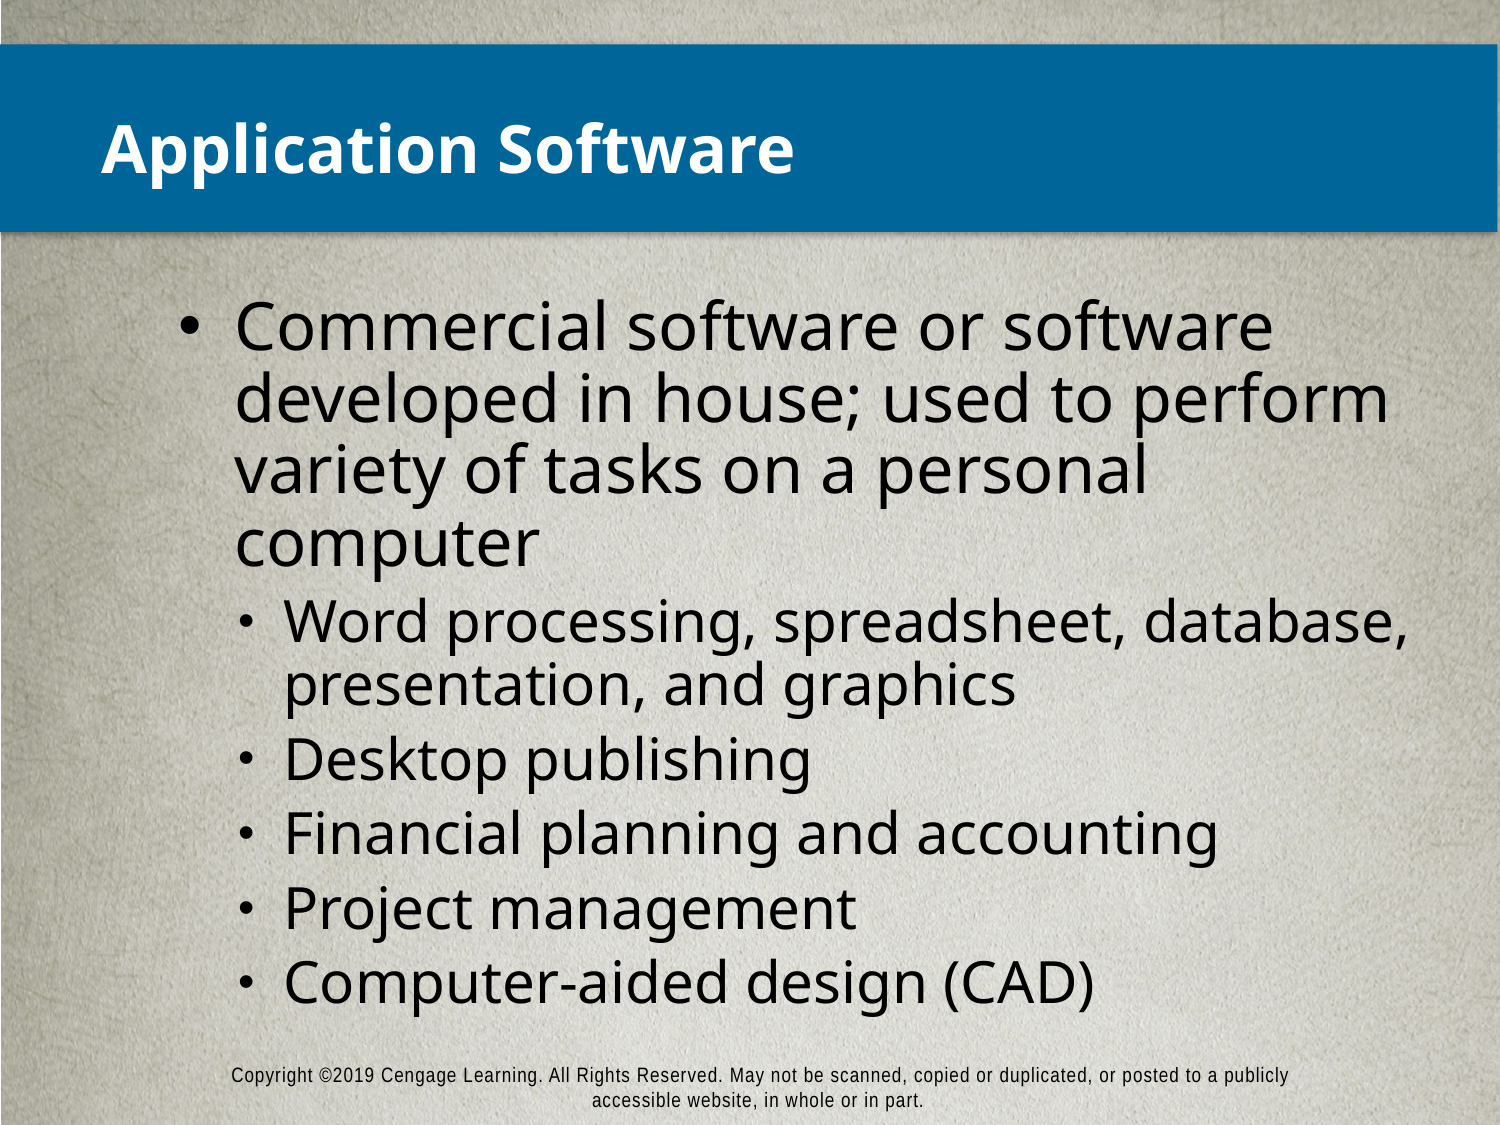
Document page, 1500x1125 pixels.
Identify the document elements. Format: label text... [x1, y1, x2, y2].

picture [2, 0, 1499, 1125]
title Application Software [86, 75, 1437, 220]
list Commercial software or software developed in house; used to perform variety of tasks on a personal computer Word processing, spreadsheet, database, presentation, and graphics Desktop publishing Financial planning and accounting Project management Computer-aided design (CAD) [163, 285, 1447, 945]
